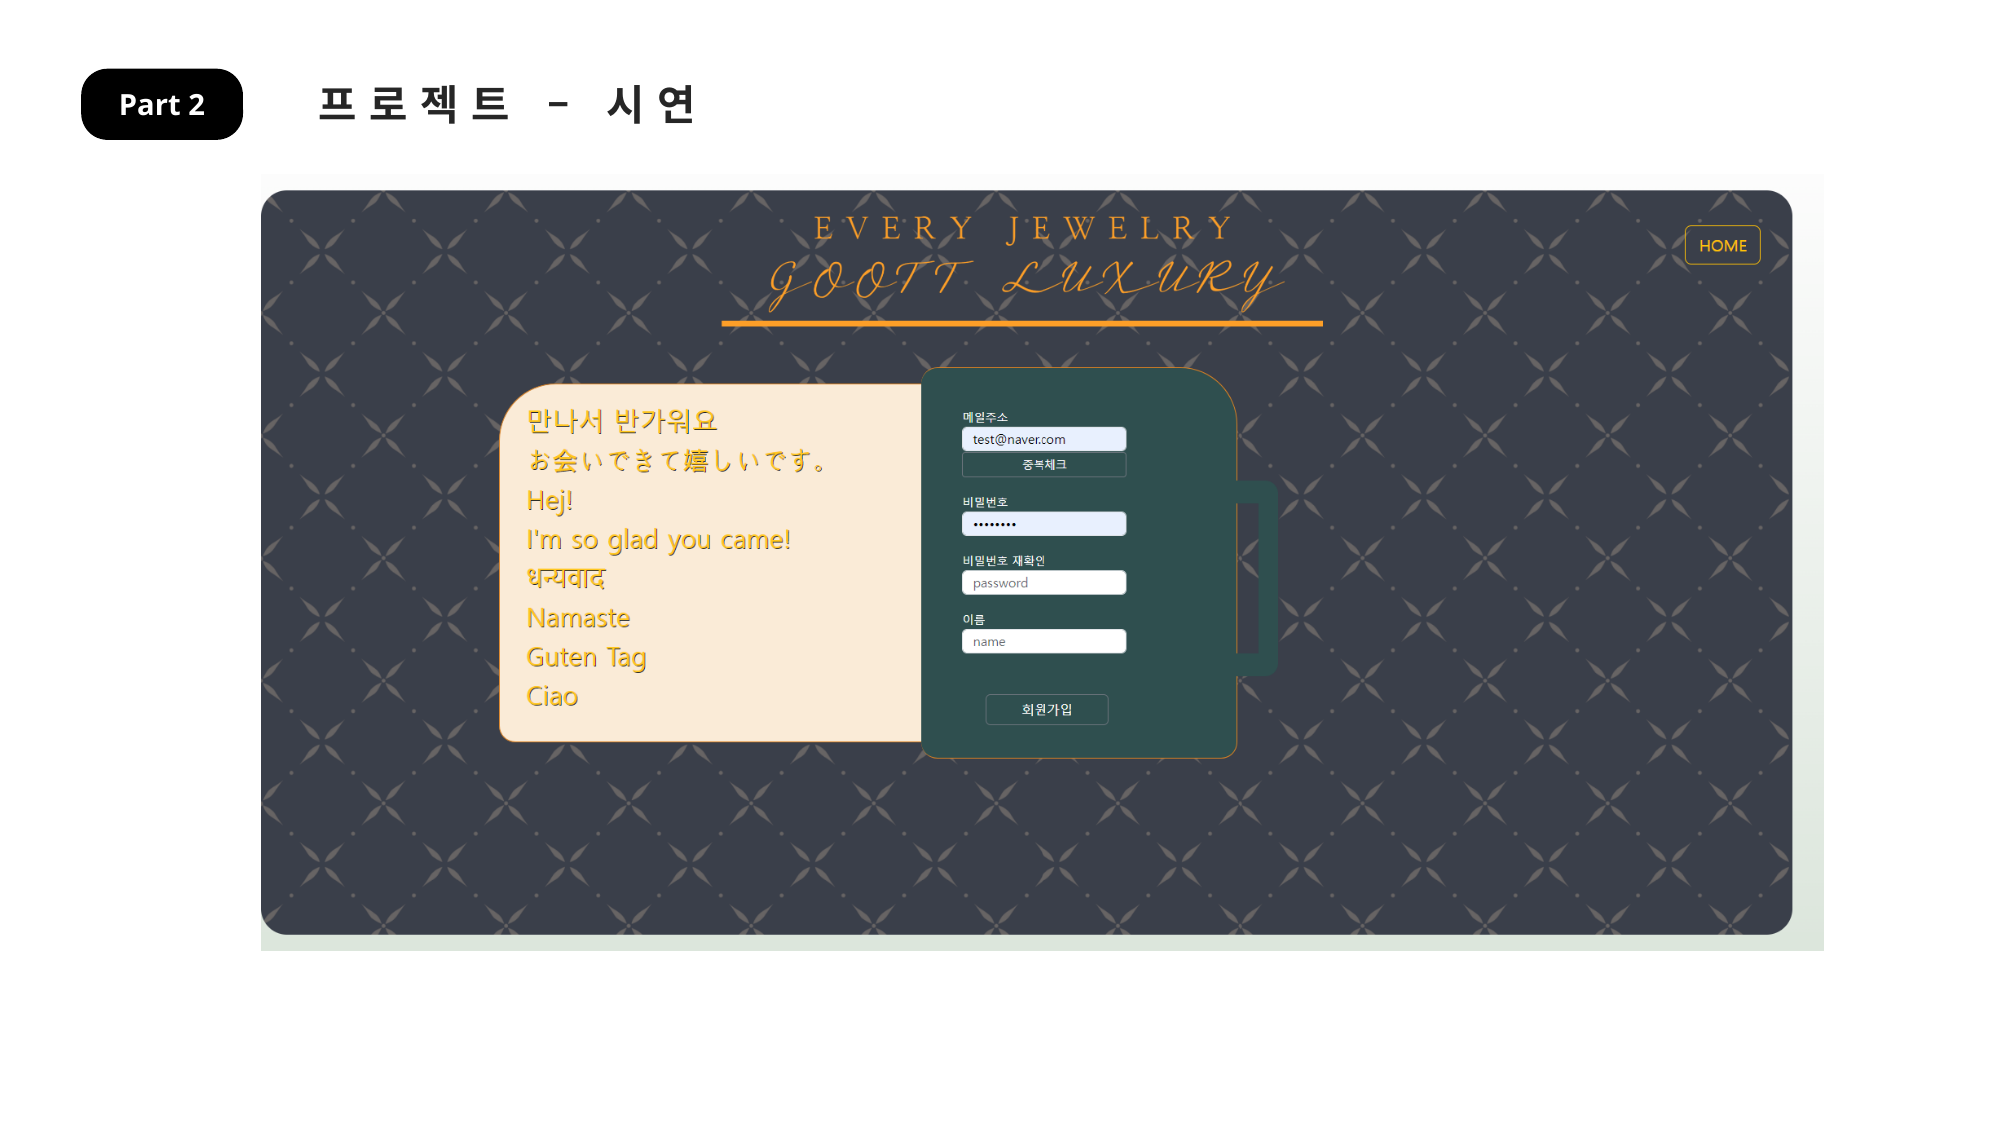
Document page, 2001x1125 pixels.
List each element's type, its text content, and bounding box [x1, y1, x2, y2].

picture [261, 174, 1824, 951]
text_box [80, 67, 245, 141]
text_box 프로젝트 – 시연 [303, 71, 711, 137]
text_box Part 2 [104, 79, 221, 129]
